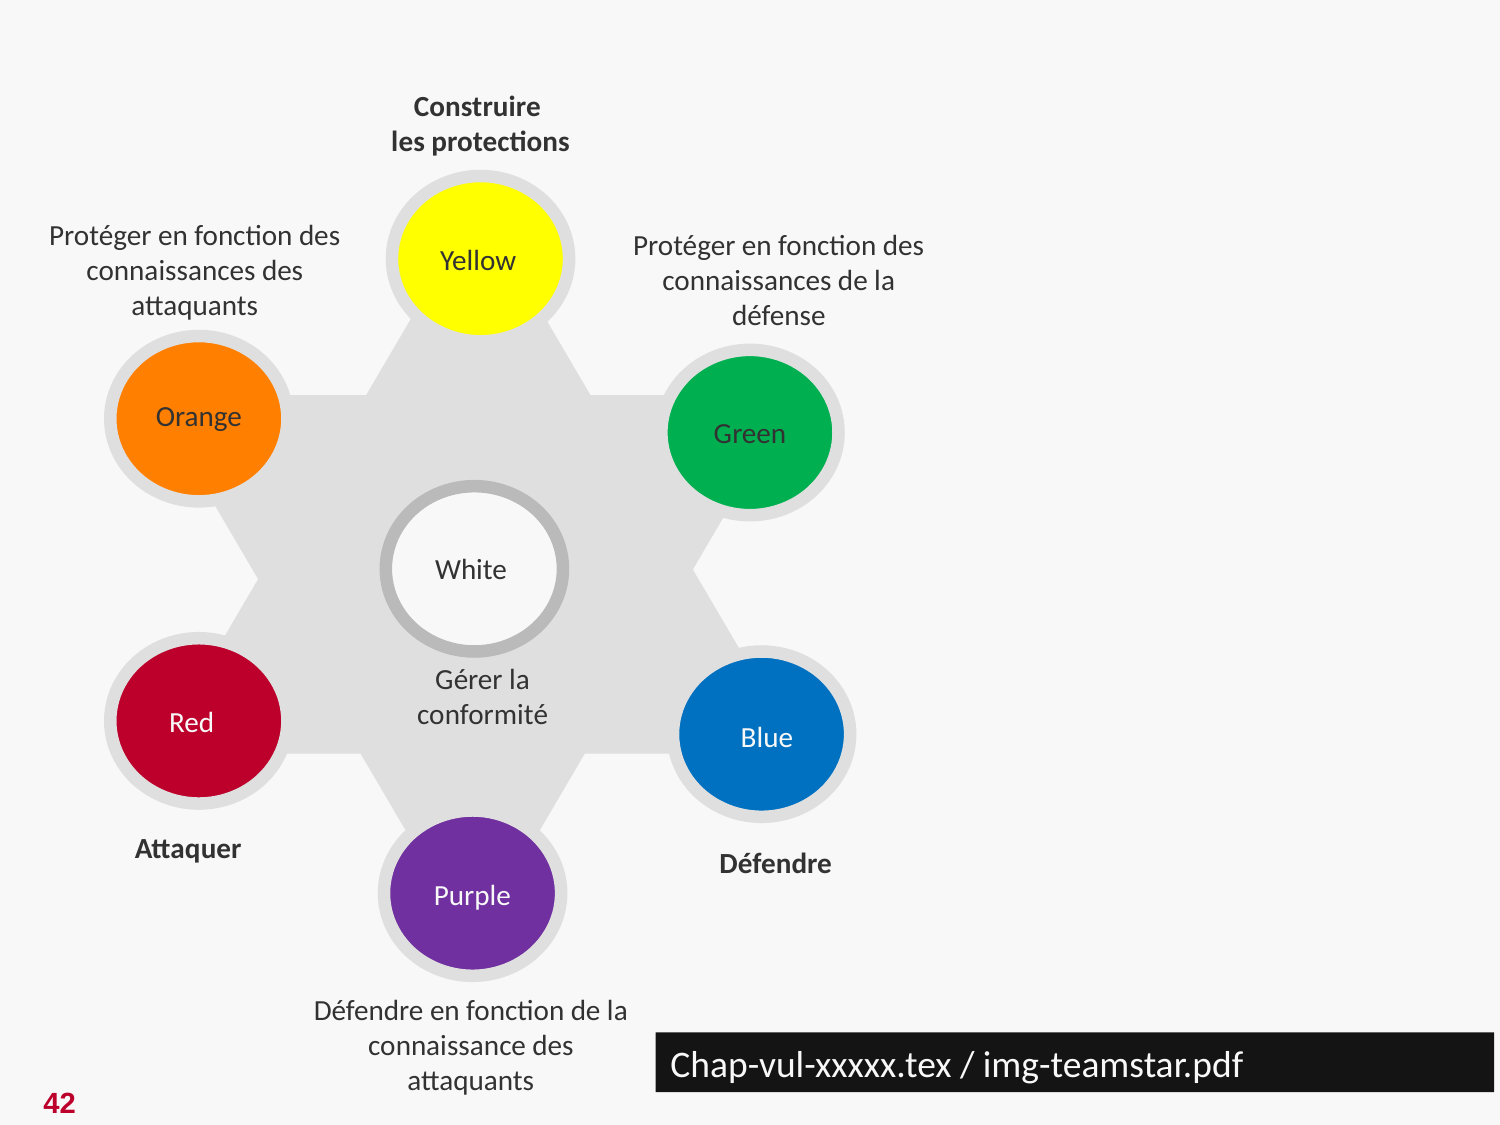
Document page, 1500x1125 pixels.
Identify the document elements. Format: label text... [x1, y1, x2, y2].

text_box [586, 570, 741, 754]
text_box Protéger en fonction des connaissances des attaquants [23, 209, 366, 364]
text_box White [420, 543, 522, 594]
text_box [659, 347, 841, 518]
text_box [389, 173, 572, 344]
text_box Attaquer [120, 821, 264, 872]
text_box Green [698, 407, 802, 457]
text_box Purple [419, 868, 526, 919]
text_box [381, 808, 564, 978]
text_box [366, 316, 591, 395]
text_box [351, 738, 594, 834]
text_box Red [154, 695, 230, 746]
text_box [383, 484, 566, 652]
text_box Protéger en fonction des connaissances de la défense [601, 219, 956, 339]
text_box Gérer la conformité [305, 652, 660, 738]
text_box [108, 364, 290, 504]
text_box [108, 636, 290, 806]
text_box [670, 649, 853, 819]
text_box Chap-vul-xxxxx.tex / img-teamstar.pdf [655, 1032, 1495, 1093]
text_box [223, 579, 360, 754]
text_box Blue [725, 711, 809, 761]
text_box Défendre en fonction de la connaissance des attaquants [293, 984, 648, 1104]
text_box Yellow [425, 233, 532, 284]
text_box Construire les protections [376, 79, 585, 165]
text_box [213, 395, 725, 660]
text_box Défendre [704, 836, 847, 887]
text_box Orange [140, 390, 257, 440]
